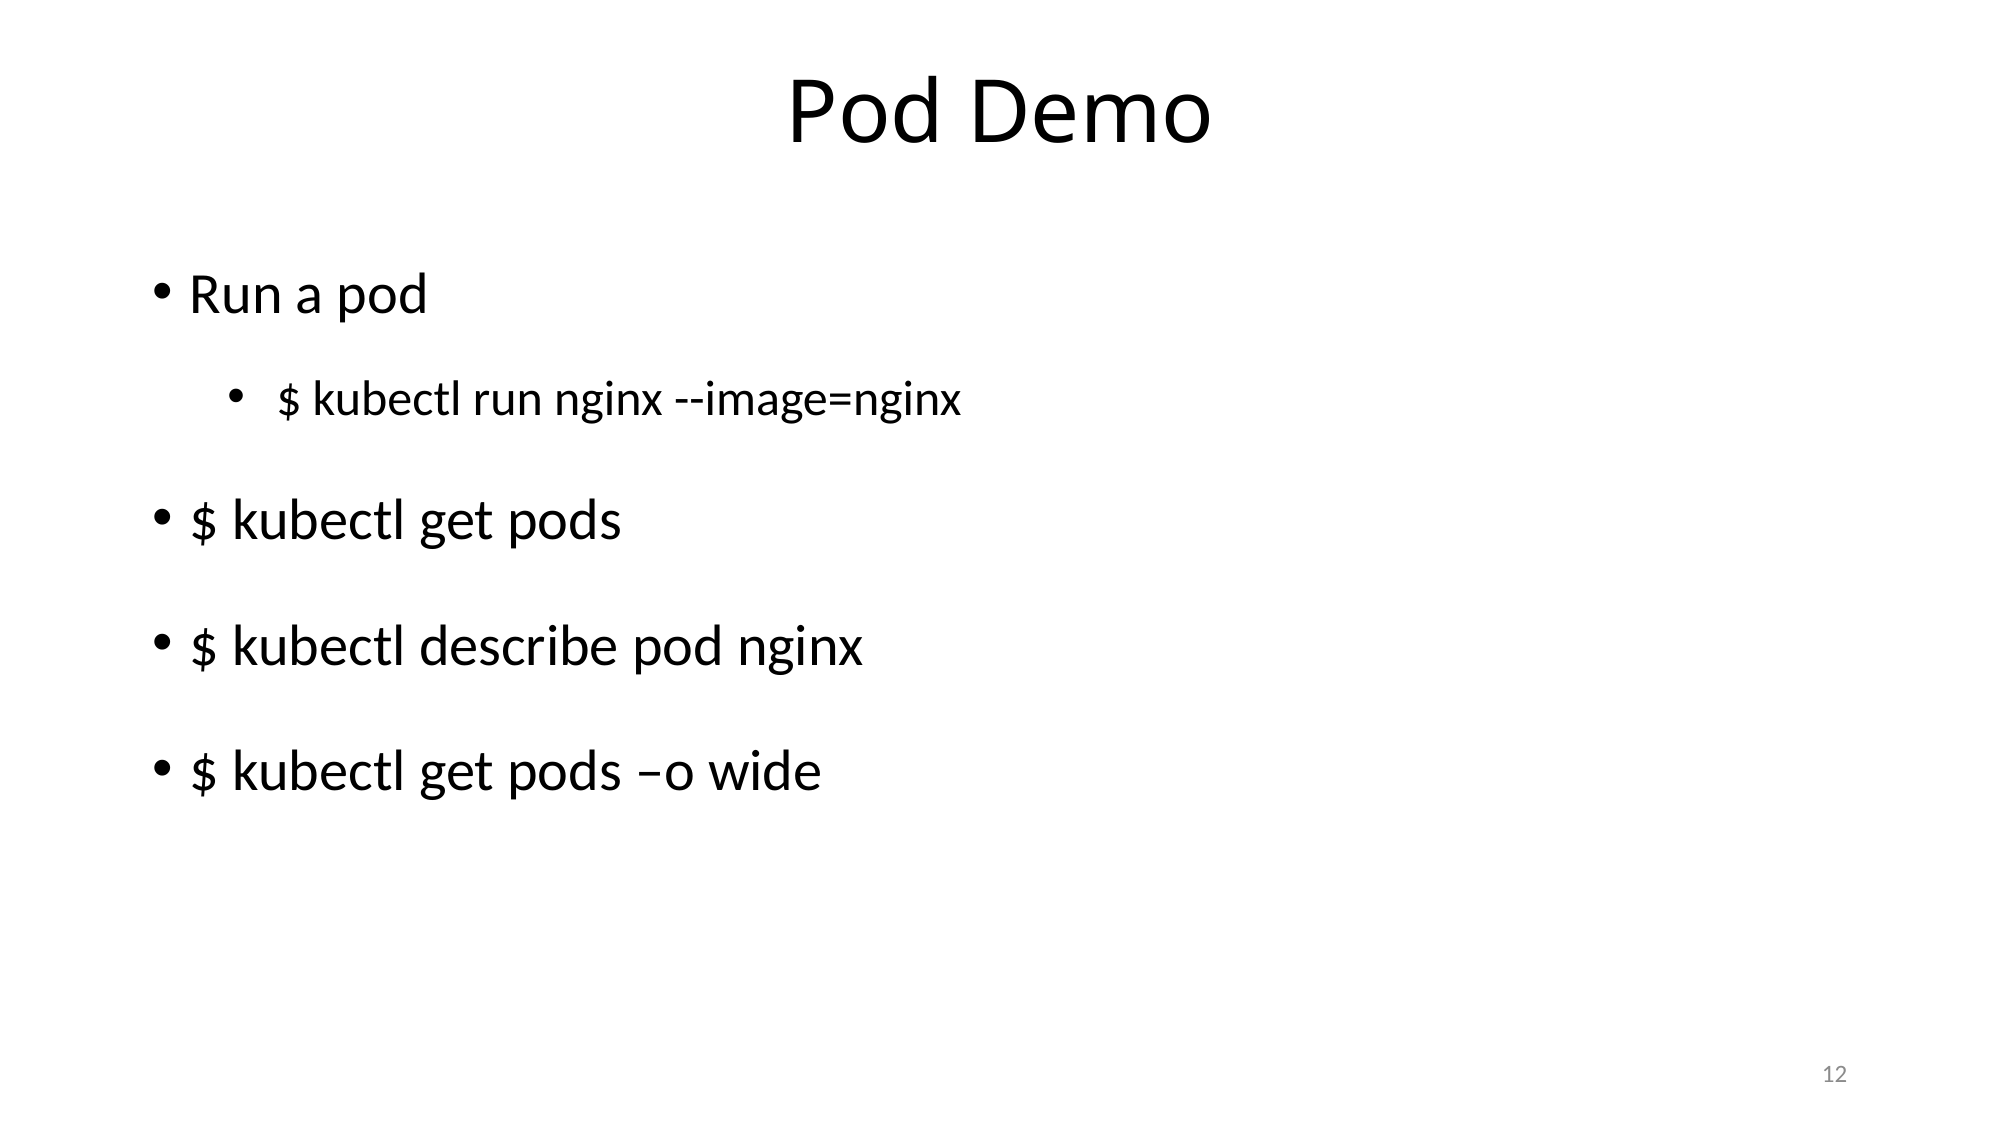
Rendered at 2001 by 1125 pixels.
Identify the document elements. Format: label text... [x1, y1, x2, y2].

slide_number 12 [1412, 1042, 1863, 1103]
list Run a pod $ kubectl run nginx --image=nginx $ kubectl get pods $ kubectl describe pod nginx $ kubectl get pods –o wide [137, 212, 1863, 1014]
title Pod Demo [137, 59, 1863, 170]
